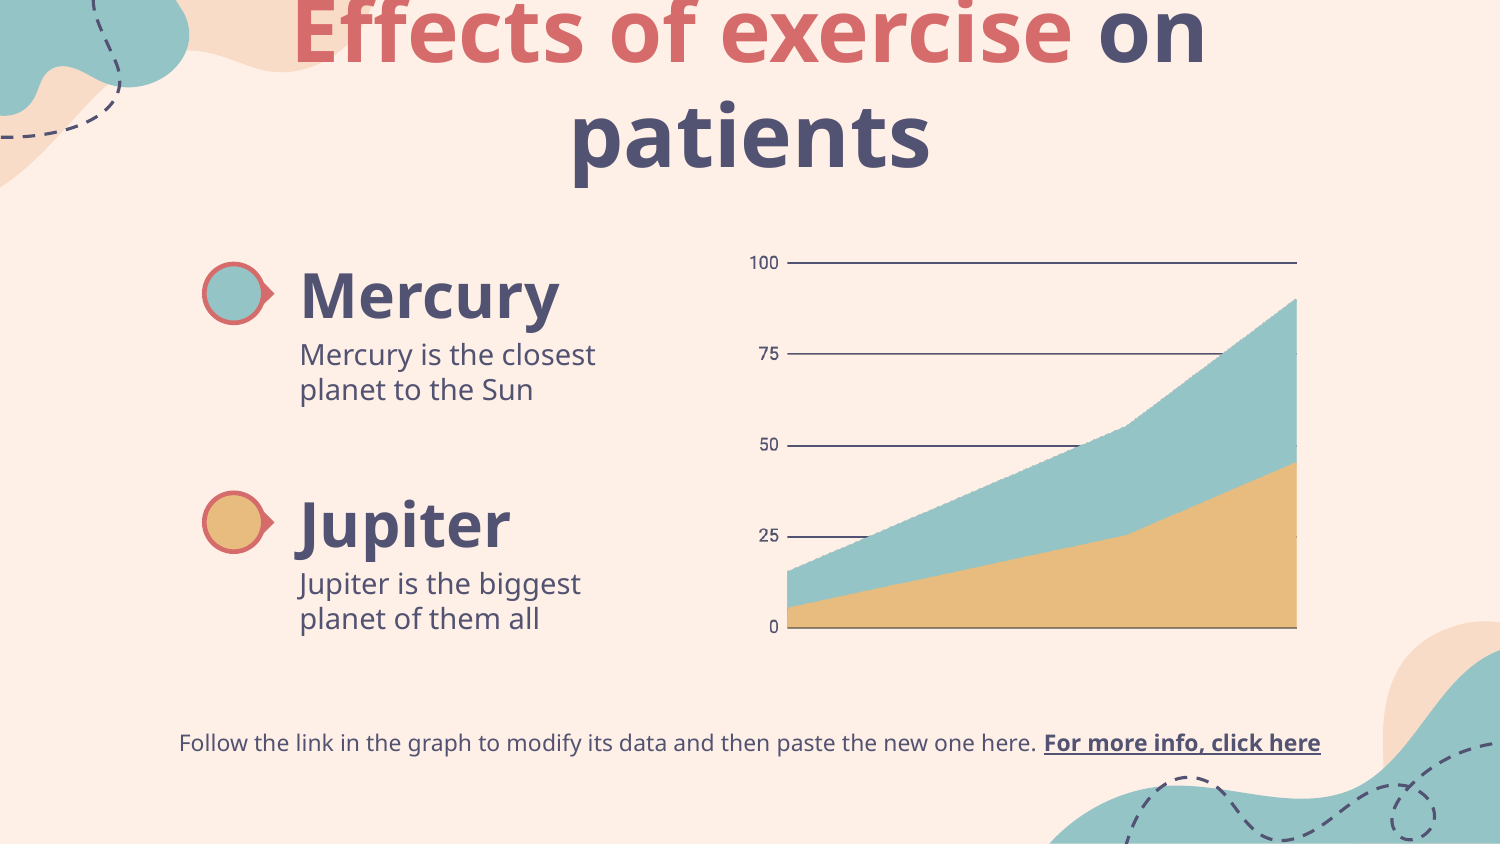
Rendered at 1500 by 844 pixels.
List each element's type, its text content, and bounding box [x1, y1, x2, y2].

text_box Follow the link in the graph to modify its data and then paste the new one here. For more info, click here [118, 732, 1382, 756]
text_box Jupiter [299, 494, 668, 551]
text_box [204, 492, 275, 552]
title Effects of exercise on patients [118, 88, 1382, 200]
text_box Mercury [299, 265, 668, 321]
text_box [204, 263, 275, 324]
text_box Mercury is the closest planet to the Sun [299, 321, 668, 404]
text_box Jupiter is the biggest planet of them all [299, 551, 668, 633]
picture [721, 234, 1321, 655]
